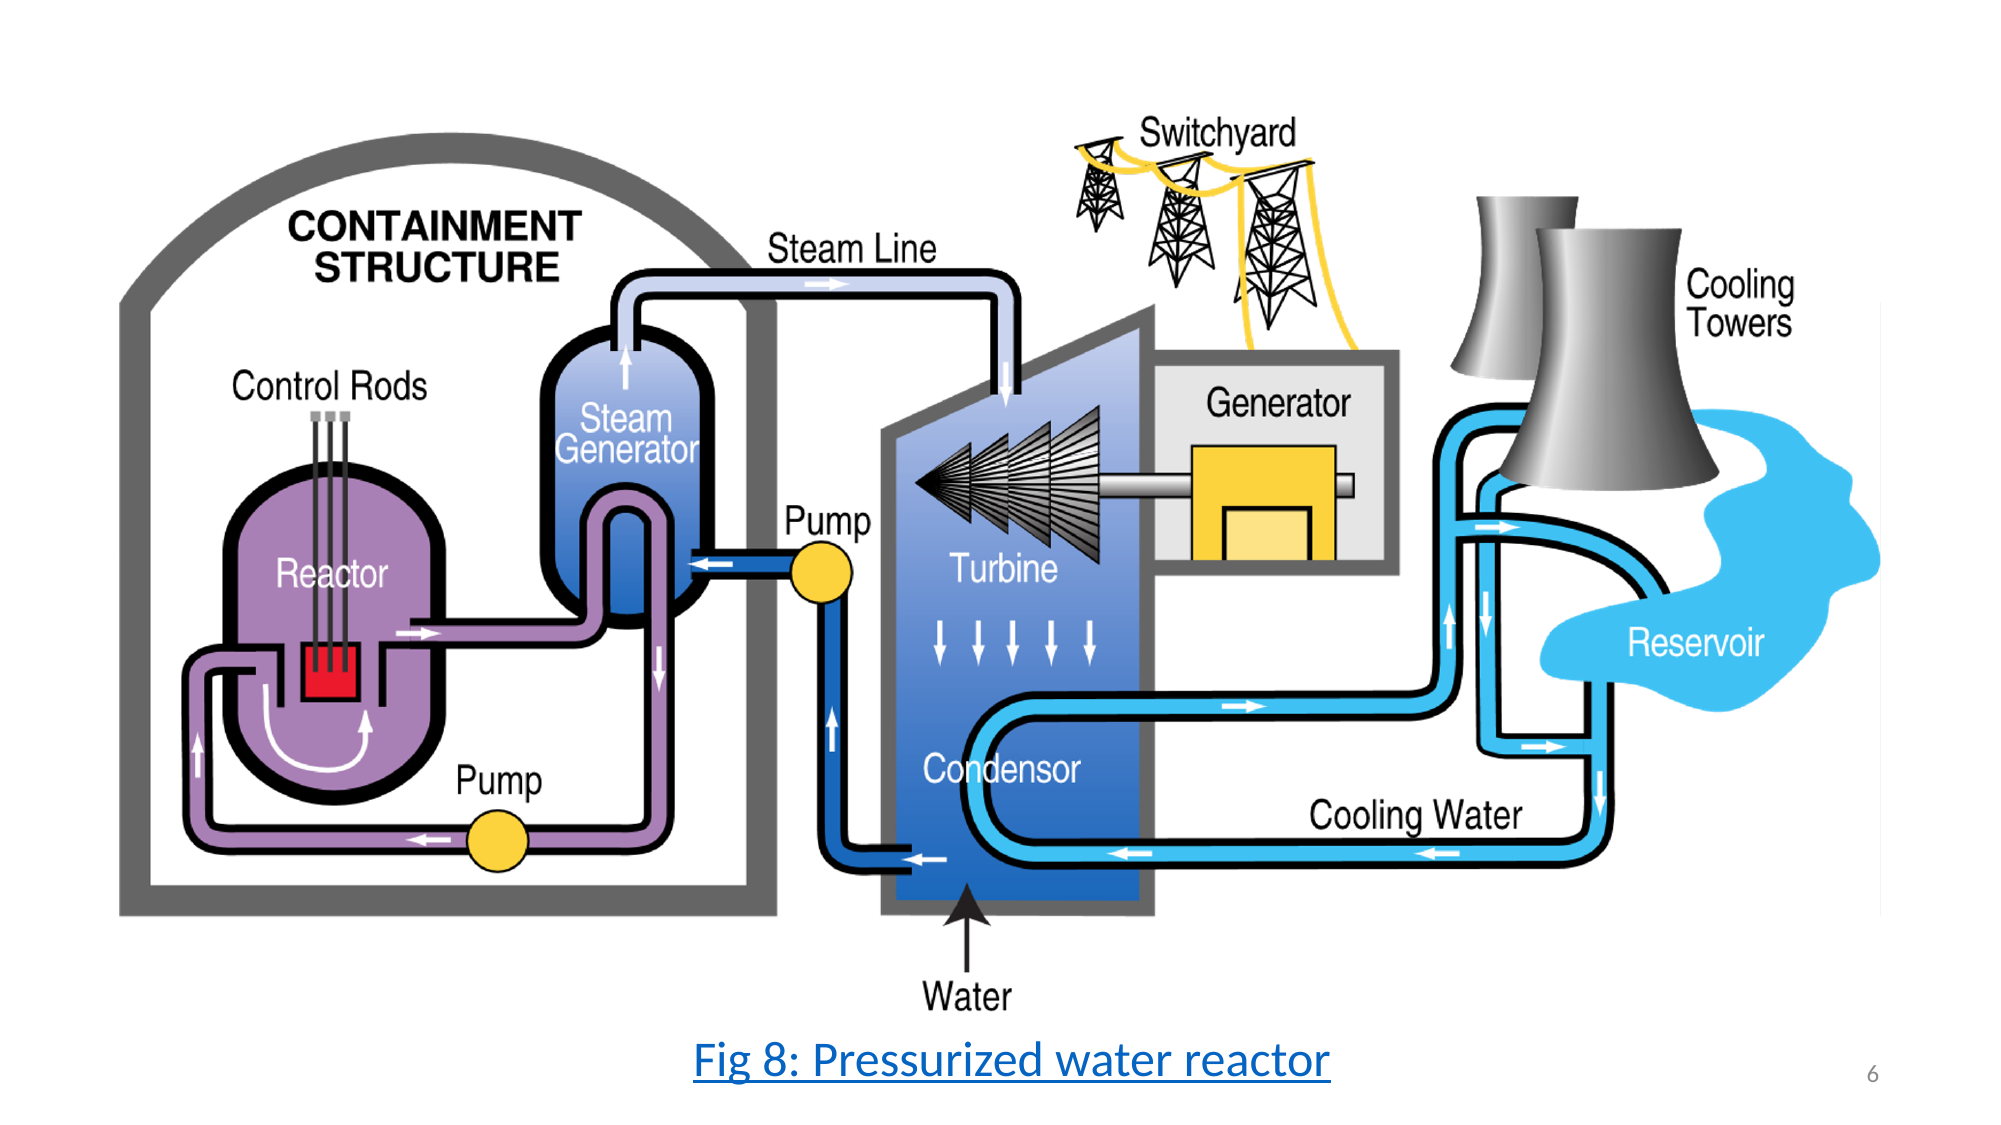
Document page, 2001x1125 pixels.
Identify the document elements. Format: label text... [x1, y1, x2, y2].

text_box Fig 8: Pressurized water reactor [282, 1020, 1743, 1095]
slide_number 6 [1444, 1042, 1895, 1103]
picture [119, 105, 1881, 1020]
